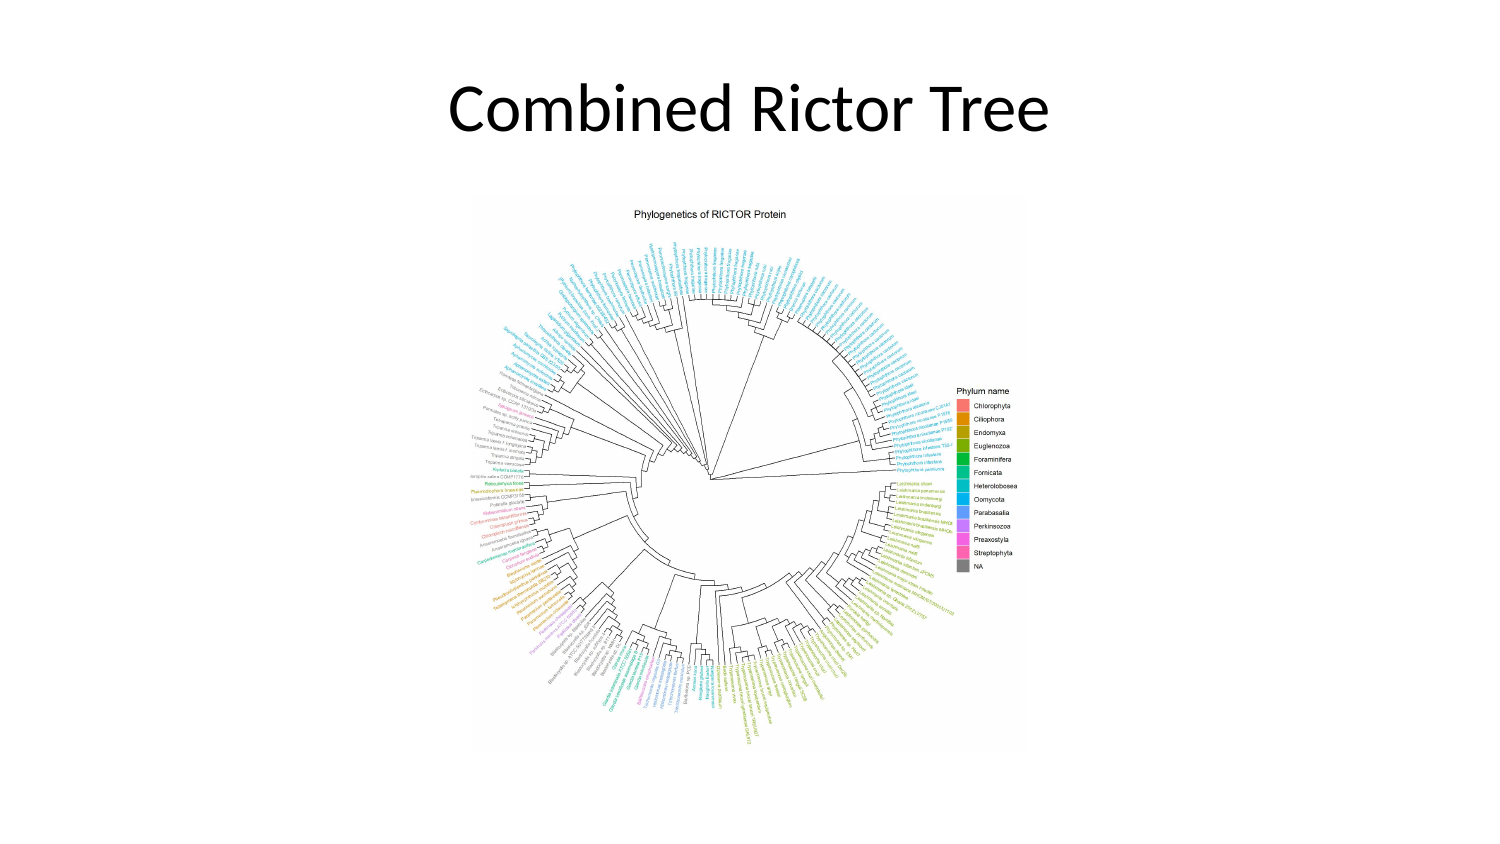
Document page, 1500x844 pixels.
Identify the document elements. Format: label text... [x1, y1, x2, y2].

picture [470, 195, 1028, 753]
title Combined Rictor Tree [75, 33, 1425, 175]
